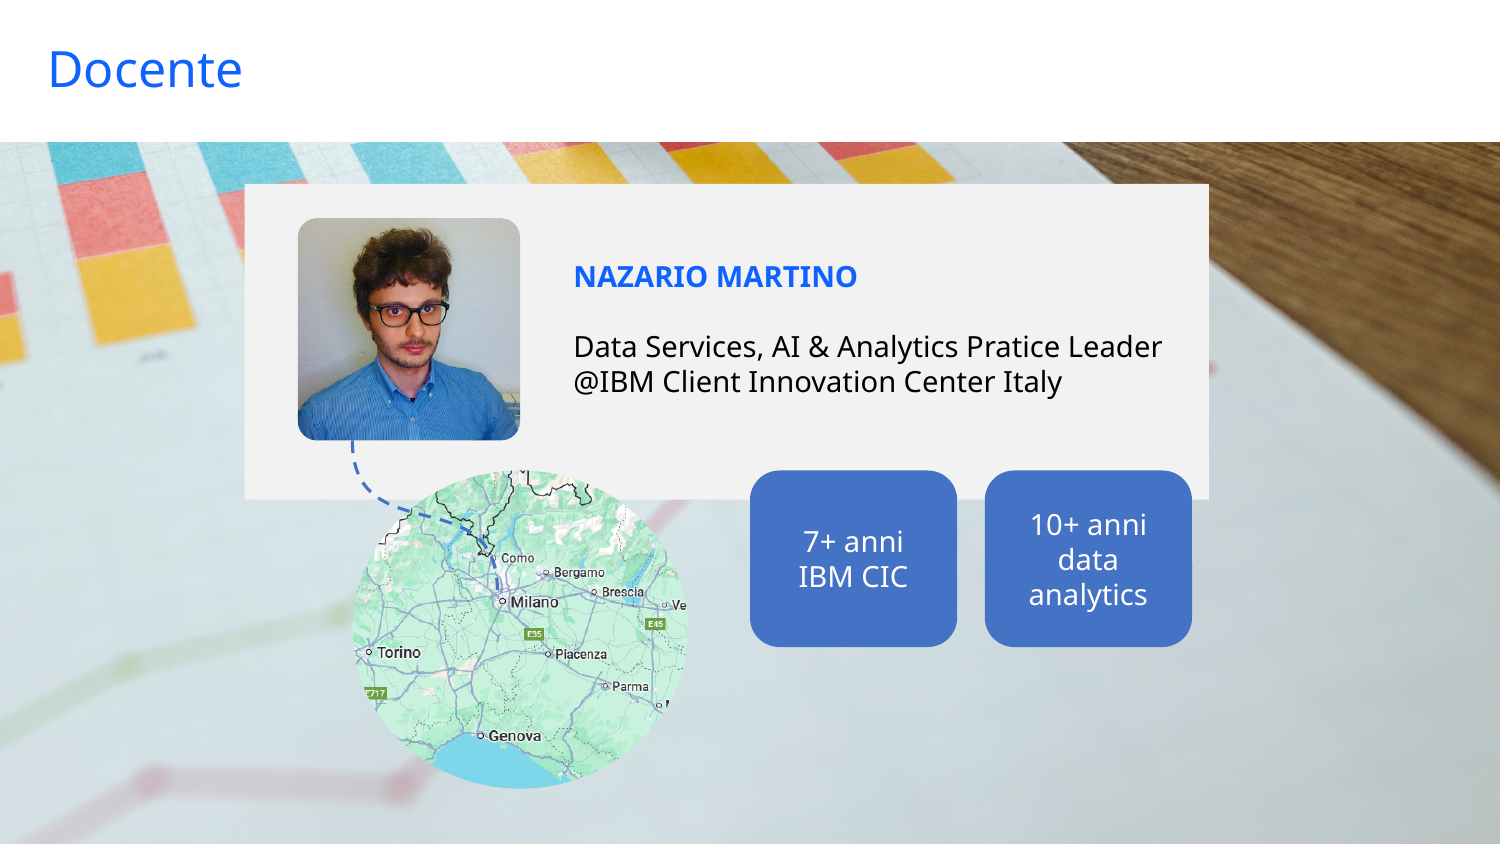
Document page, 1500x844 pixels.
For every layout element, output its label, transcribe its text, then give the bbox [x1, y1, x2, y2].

text_box Docente [47, 36, 244, 98]
picture [0, 142, 1500, 844]
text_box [349, 442, 500, 588]
